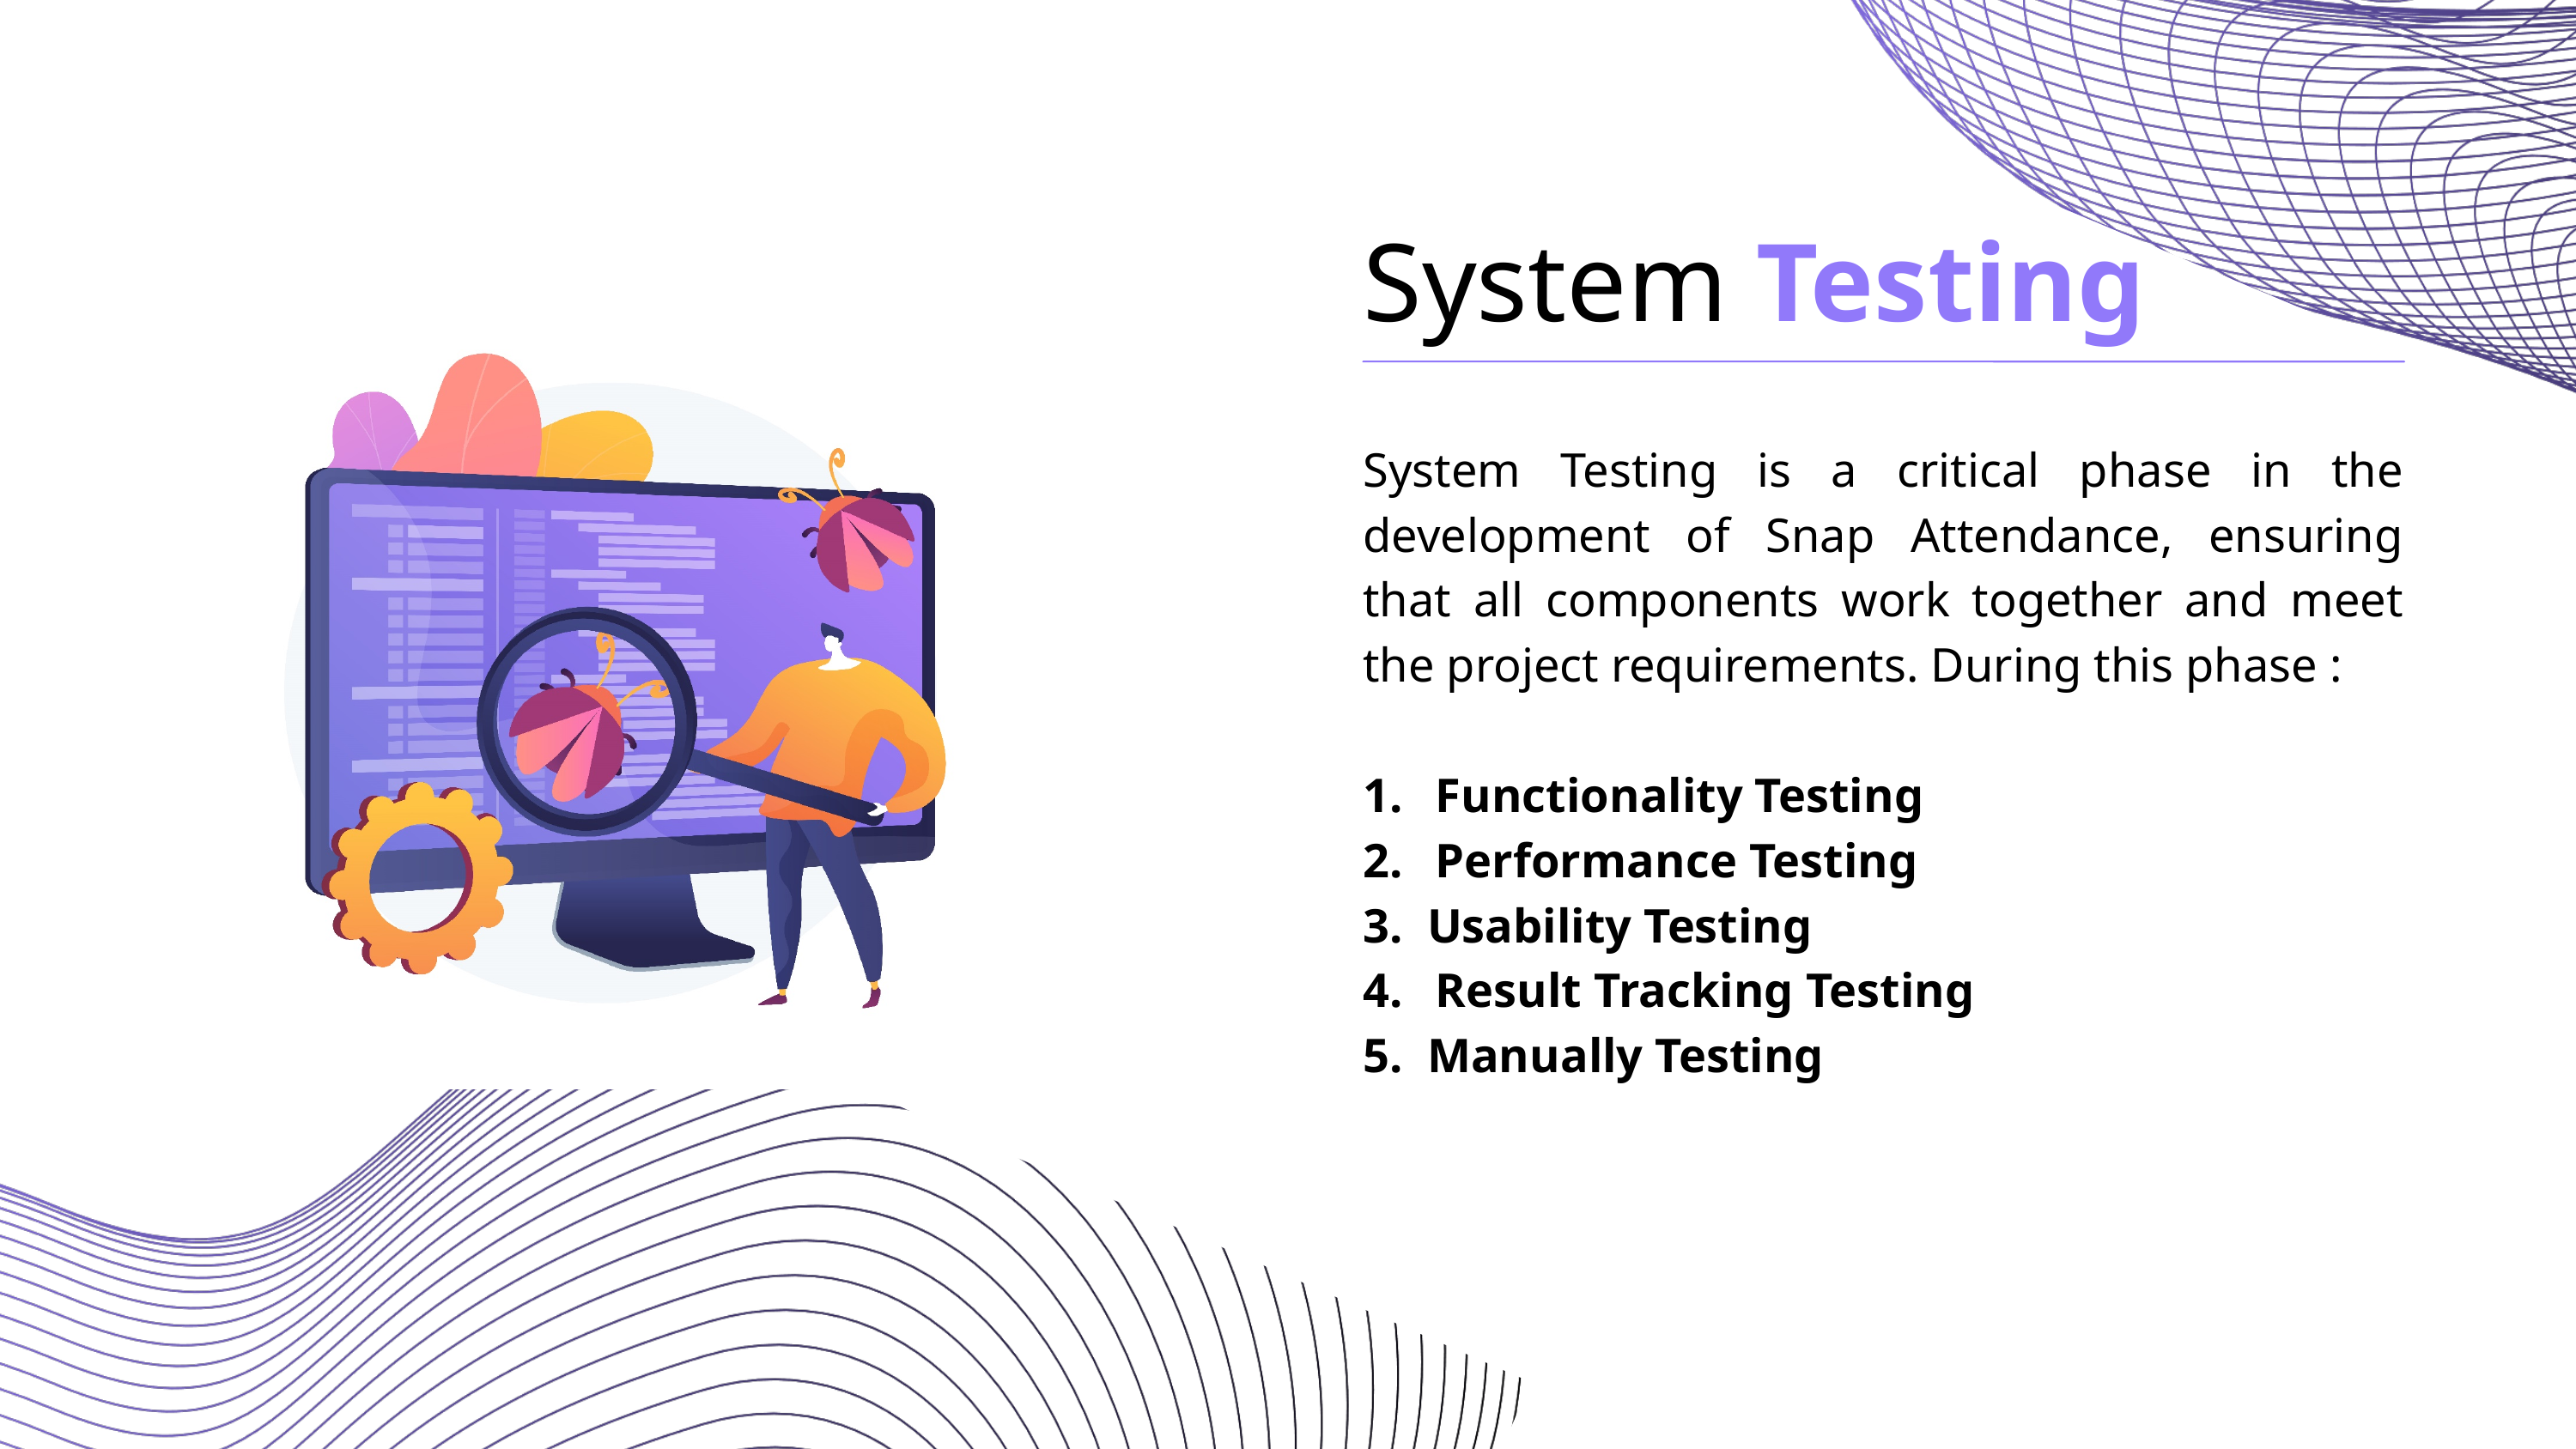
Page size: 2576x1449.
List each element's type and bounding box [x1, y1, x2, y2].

picture [204, 246, 1047, 1089]
text_box [1363, 160, 2470, 1076]
text_box [1620, 0, 2576, 424]
text_box [0, 778, 1531, 1449]
